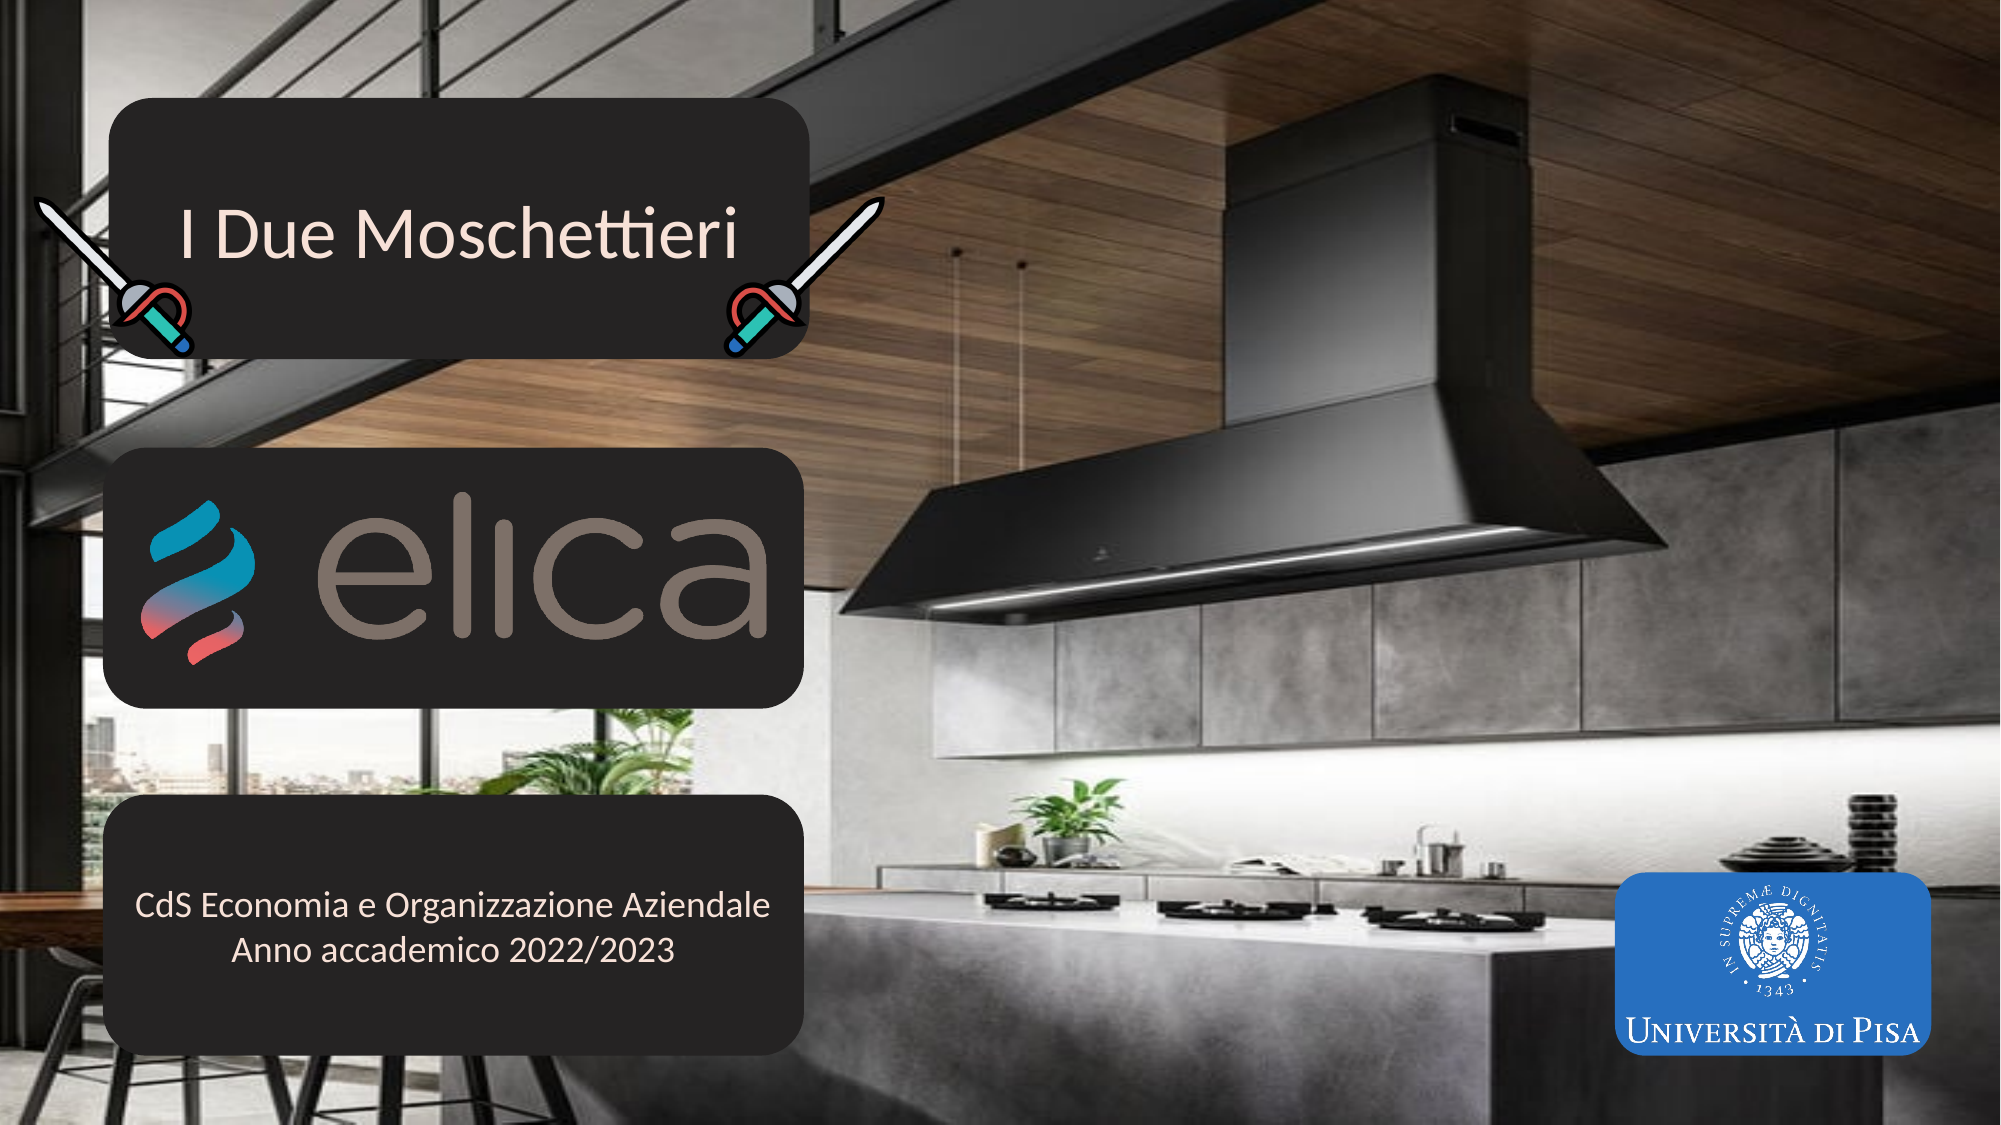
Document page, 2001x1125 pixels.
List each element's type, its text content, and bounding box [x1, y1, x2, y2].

text_box I Due Moschettieri [108, 97, 811, 360]
text_box [1613, 871, 1933, 1057]
picture [0, 0, 2001, 1125]
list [140, 492, 767, 665]
text_box [102, 447, 805, 710]
text_box CdS Economia e Organizzazione Aziendale Anno accademico 2022/2023 [102, 793, 805, 1057]
